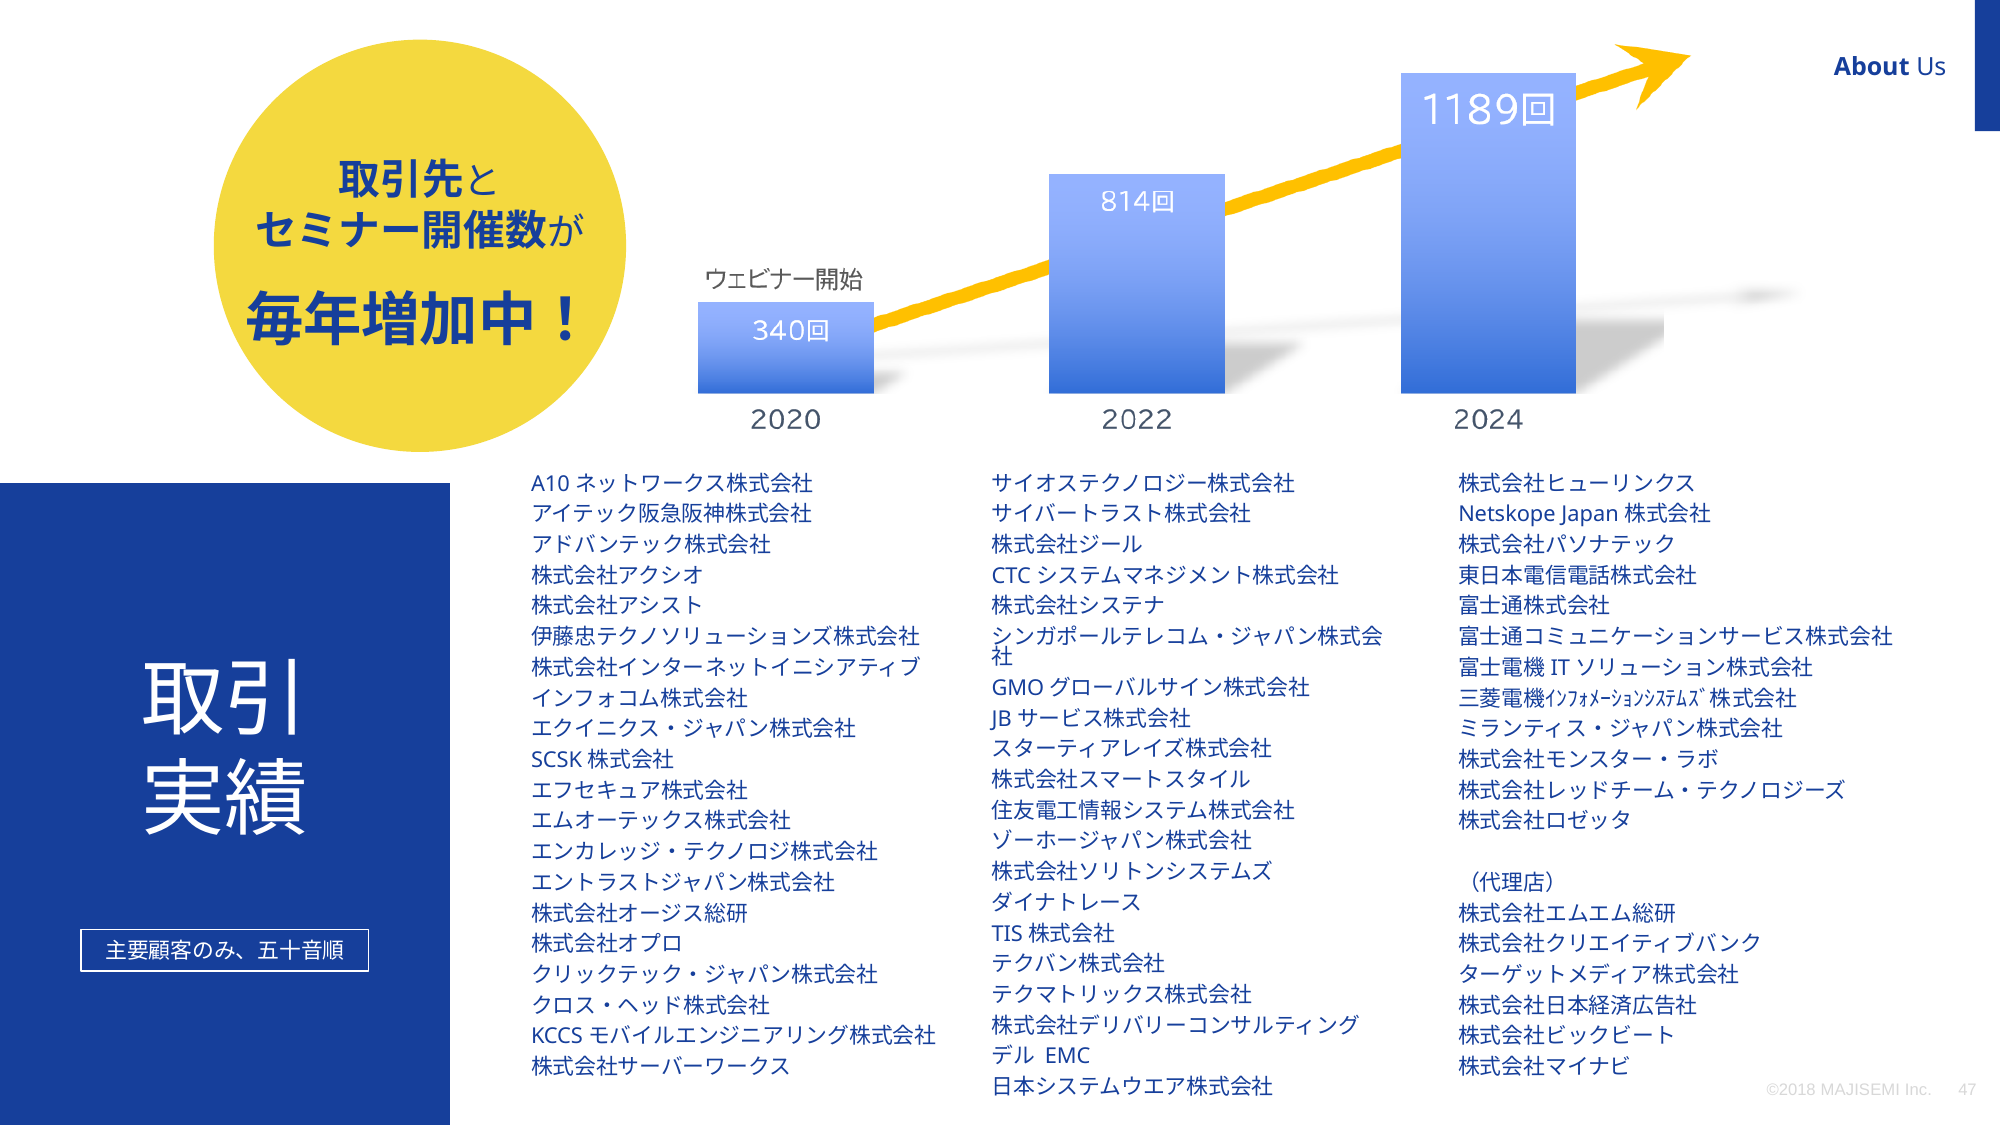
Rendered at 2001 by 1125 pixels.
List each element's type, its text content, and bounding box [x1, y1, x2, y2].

picture [650, 24, 1812, 438]
text_box [0, 483, 450, 1125]
text_box [1974, 0, 2000, 132]
text_box About Us [1816, 42, 1962, 88]
text_box 主要顧客のみ、五十音順 [81, 929, 369, 971]
text_box A10ネットワークス株式会社 アイテック阪急阪神株式会社 アドバンテック株式会社 株式会社アクシオ 株式会社アシスト 伊藤忠テクノソリューションズ株式会社 株式会社インターネットイニシアティブ インフォコム株式会社 エクイニクス・ジャパン株式会社 SCSK株式会社 エフセキュア株式会社 エムオーテックス株式会社 エンカレッジ・テクノロジ株式会社 エントラストジャパン株式会社 株式会社オージス総研 株式会社オプロ クリックテック・ジャパン株式会社 クロス・ヘッド株式会社 KCCSモバイルエンジニアリング株式会社 株式会社サーバーワークス [513, 466, 995, 1034]
text_box ©2018 MAJISEMI Inc. [1667, 1058, 1928, 1119]
slide_number ‹#› [1928, 1058, 1992, 1119]
text_box [240, 39, 600, 145]
text_box [248, 361, 591, 452]
text_box 株式会社ヒューリンクス Netskope Japan株式会社 株式会社パソナテック 東日本電信電話株式会社 富士通株式会社 富士通コミュニケーションサービス株式会社 富士電機ITソリューション株式会社 三菱電機ｲﾝﾌｫﾒｰｼｮﾝｼｽﾃﾑｽﾞ株式会社 ミランティス・ジャパン株式会社 株式会社モンスター・ラボ 株式会社レッドチーム・テクノロジーズ 株式会社ロゼッタ （代理店） 株式会社エムエム総研 株式会社クリエイティブバンク ターゲットメディア株式会社 株式会社日本経済広告社 株式会社ビックビート 株式会社マイナビ [1441, 466, 1922, 1013]
text_box 取引先と セミナー開催数が 毎年増加中！ [213, 145, 627, 361]
text_box サイオステクノロジー株式会社 サイバートラスト株式会社 株式会社ジール CTCシステムマネジメント株式会社 株式会社システナ シンガポールテレコム・ジャパン株式会社 GMOグローバルサイン株式会社 JBサービス株式会社 スターティアレイズ株式会社 株式会社スマートスタイル 住友電工情報システム株式会社 ゾーホージャパン株式会社 株式会社ソリトンシステムズ ダイナトレース TIS株式会社 テクバン株式会社 テクマトリックス株式会社 株式会社デリバリーコンサルティング デル EMC 日本システムウエア株式会社 [974, 466, 1411, 1015]
text_box 取引実績 [104, 627, 346, 853]
